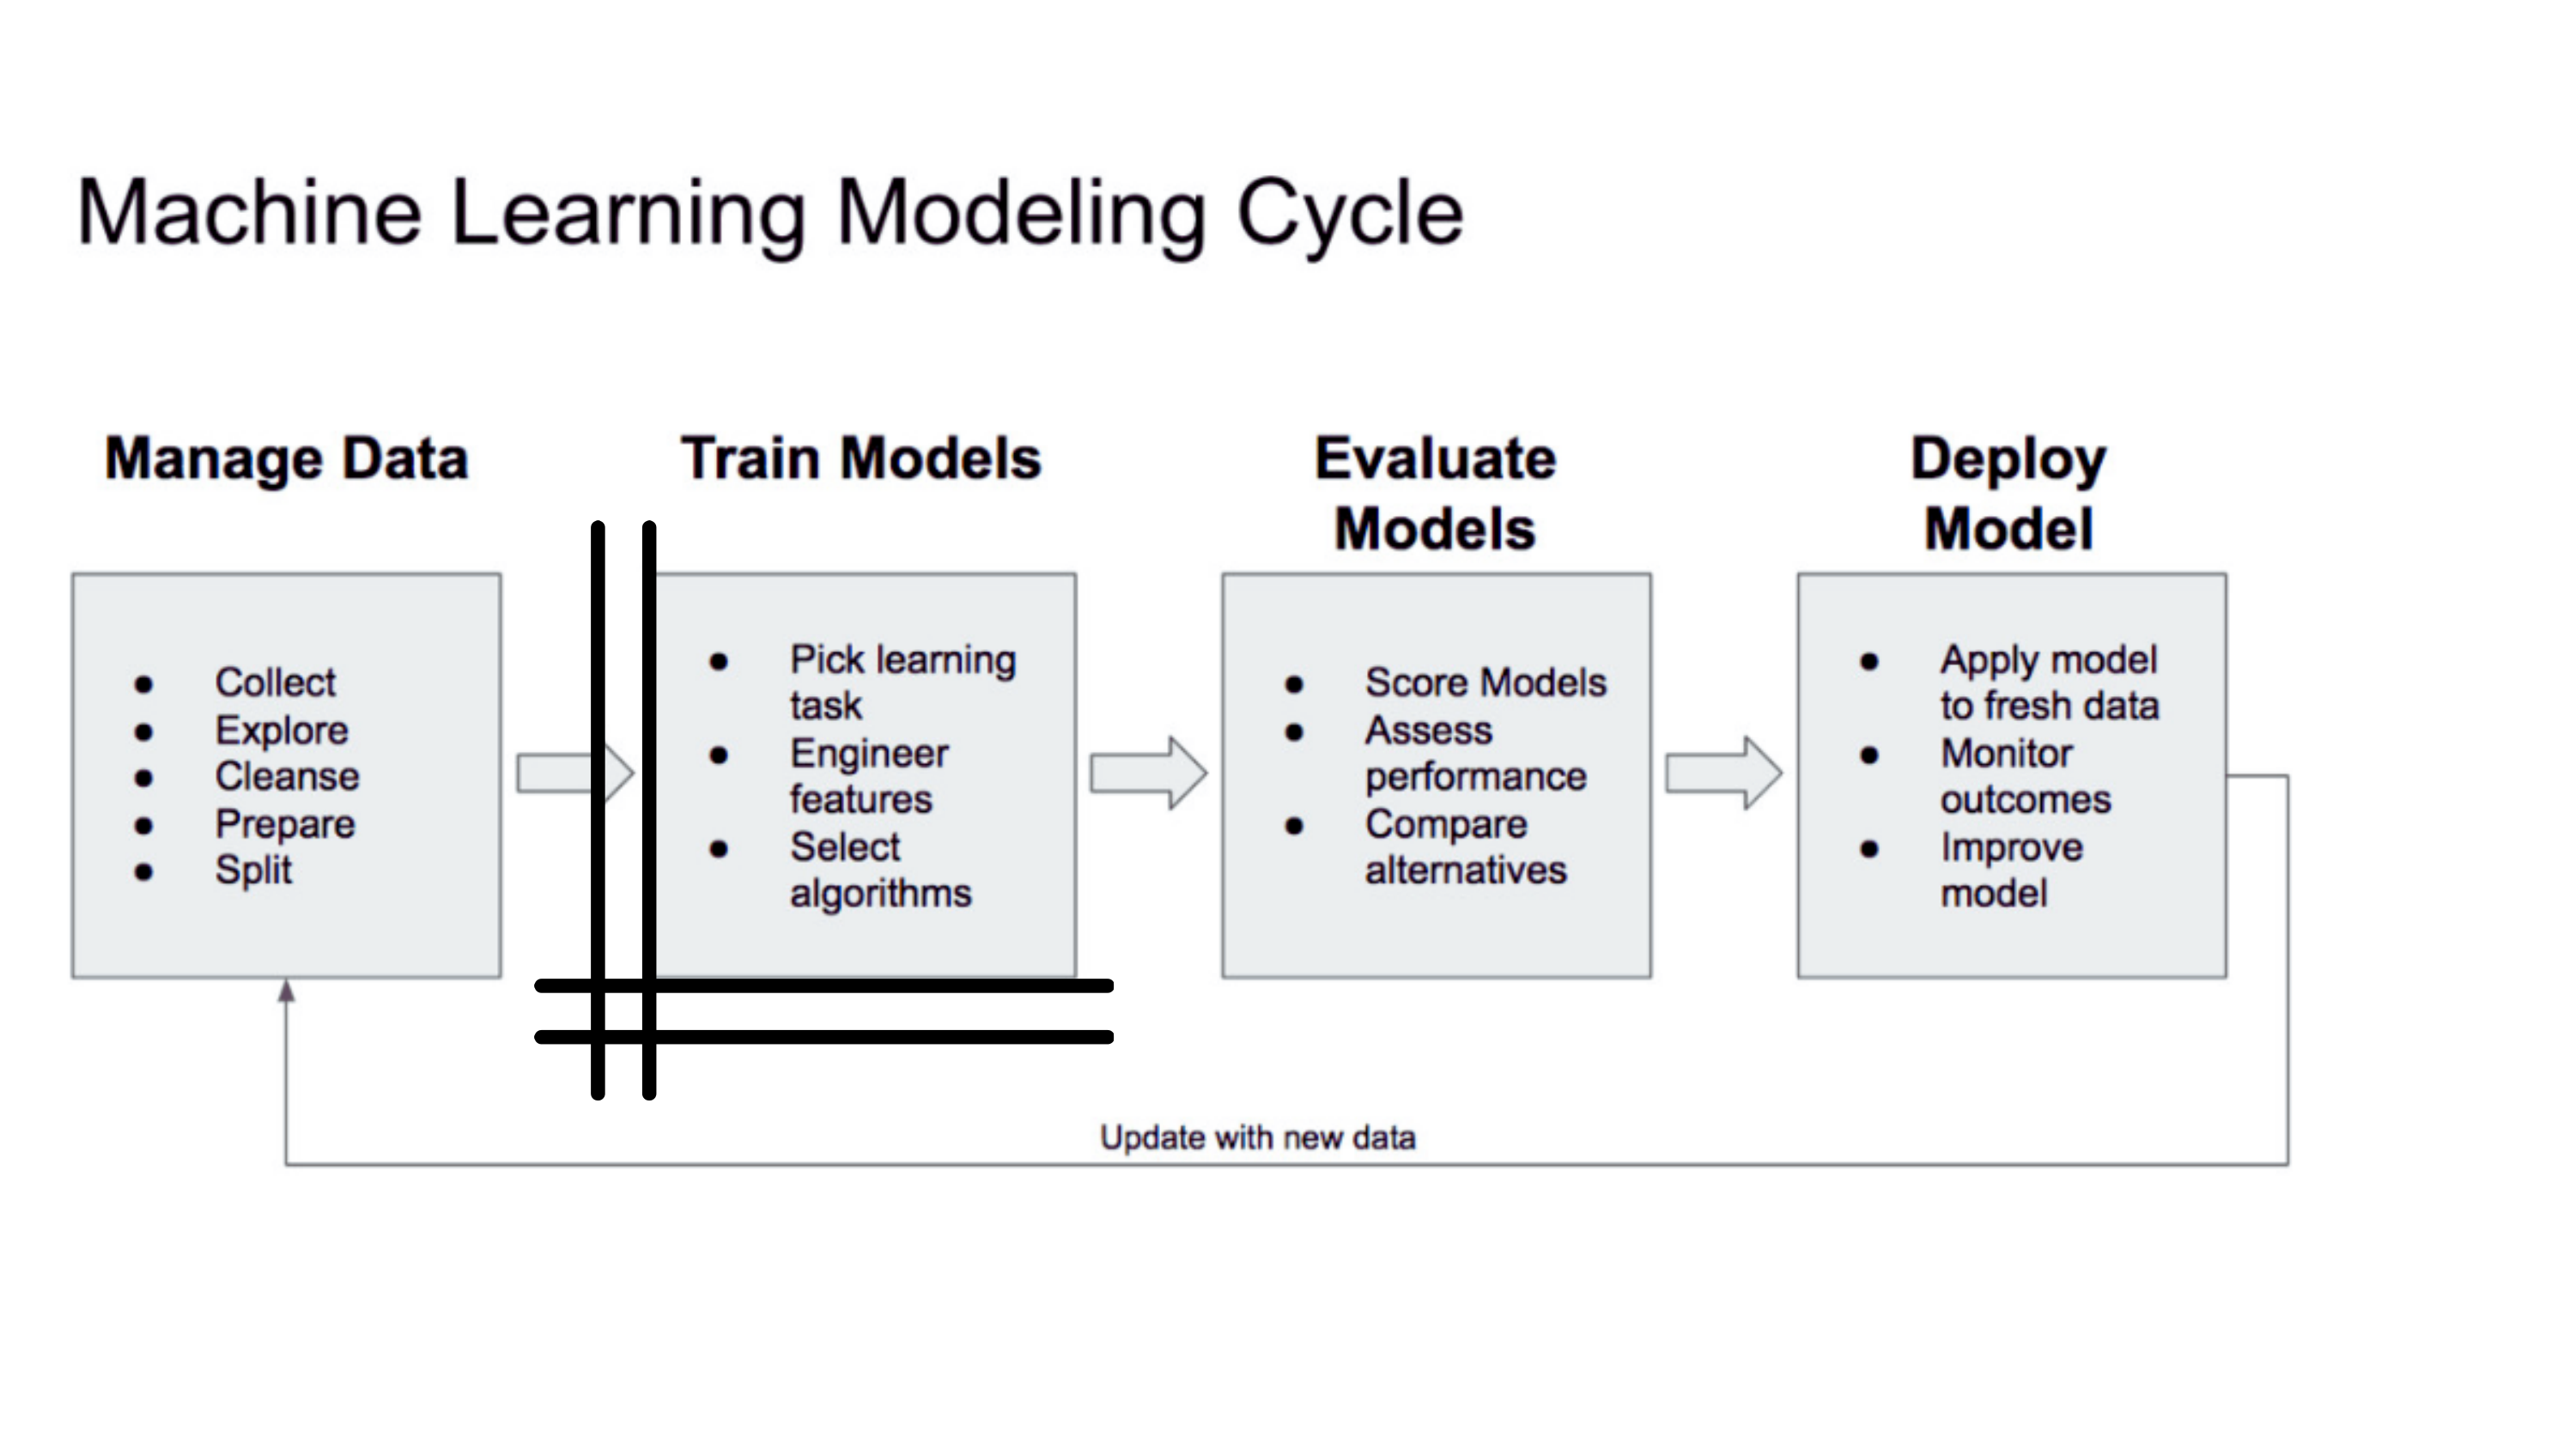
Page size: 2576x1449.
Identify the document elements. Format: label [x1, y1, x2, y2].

text_box [0, 144, 2359, 1256]
text_box [534, 520, 1115, 1100]
